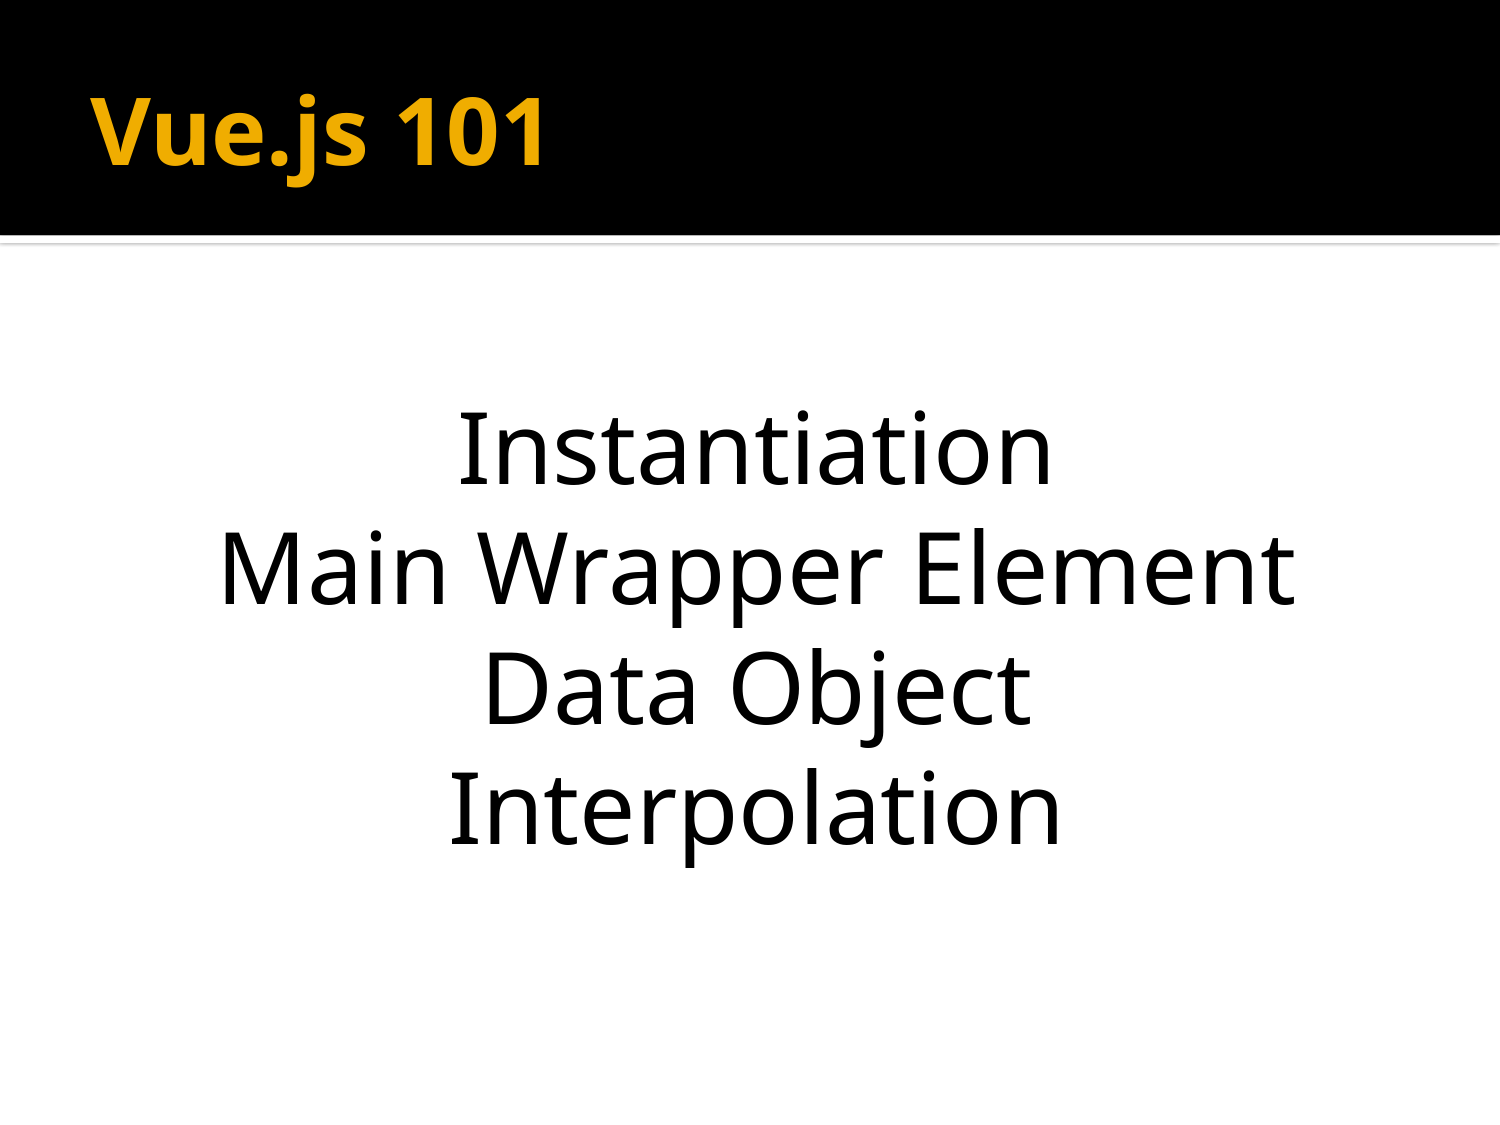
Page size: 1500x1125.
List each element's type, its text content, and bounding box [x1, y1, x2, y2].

list Instantiation Main Wrapper Element Data Object Interpolation [75, 291, 1425, 1050]
title Vue.js 101 [75, 25, 1425, 231]
